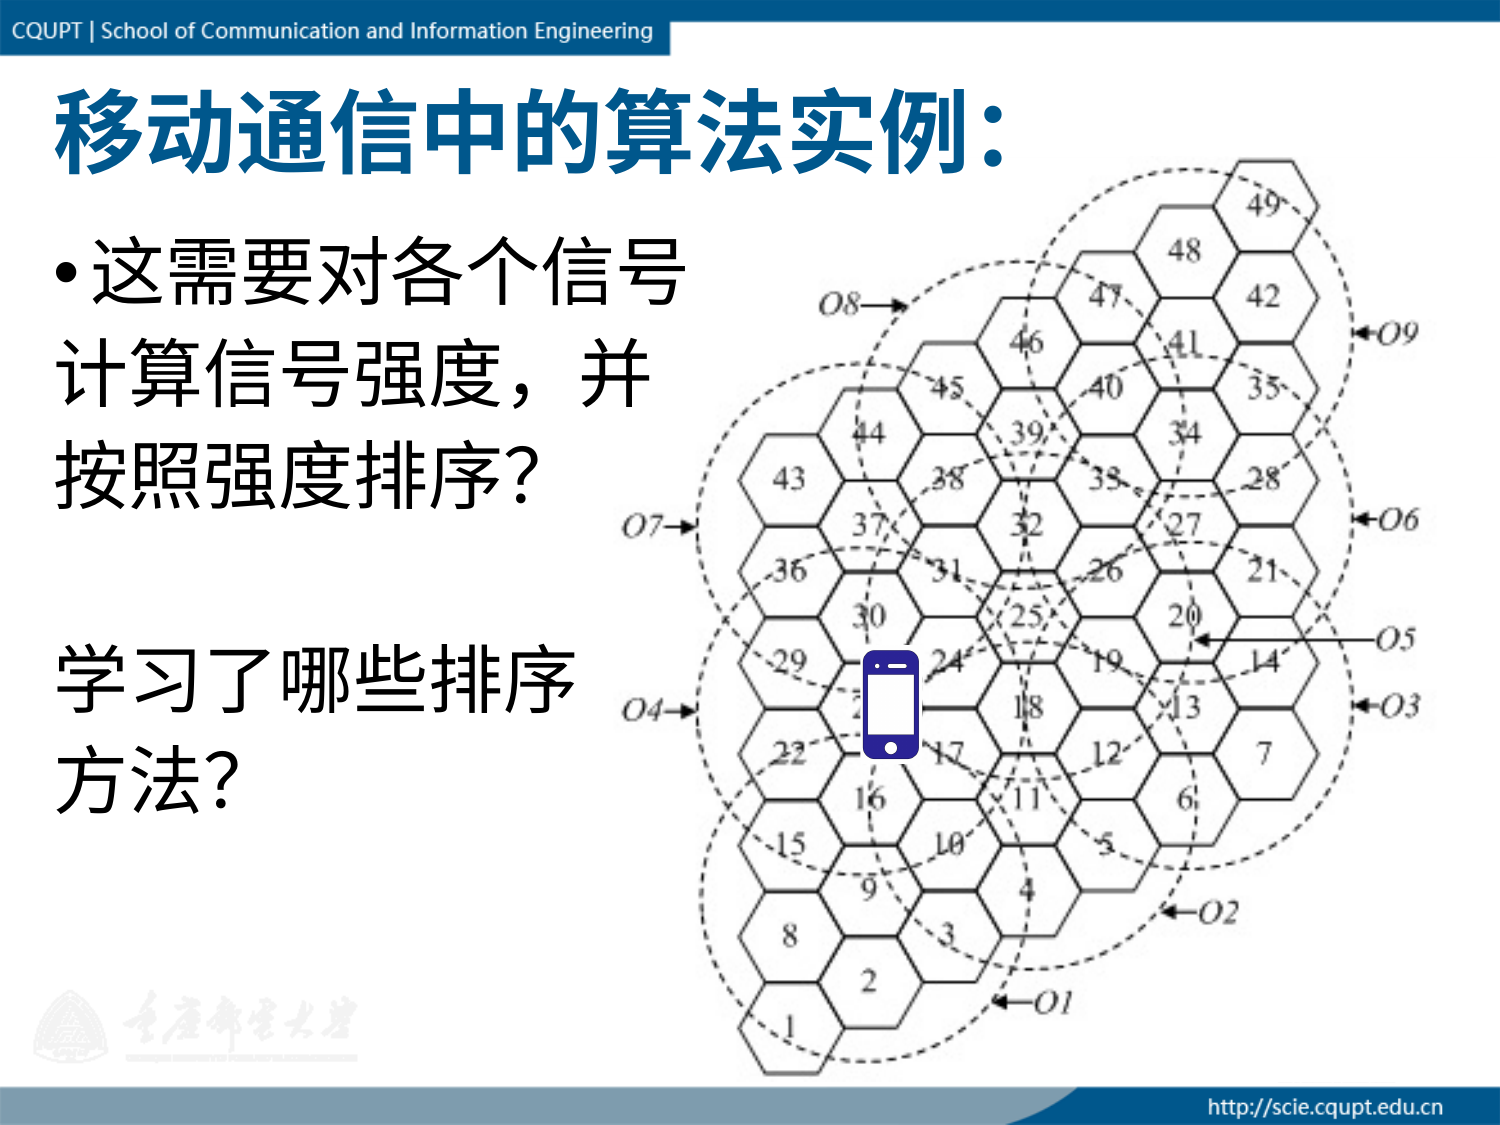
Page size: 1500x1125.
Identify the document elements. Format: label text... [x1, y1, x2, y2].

title 移动通信中的算法实例： [38, 59, 1417, 215]
list 这需要对各个信号 计算信号强度，并 按照强度排序？ 学习了哪些排序 方法？ [38, 227, 553, 1080]
picture [0, 0, 1500, 1125]
